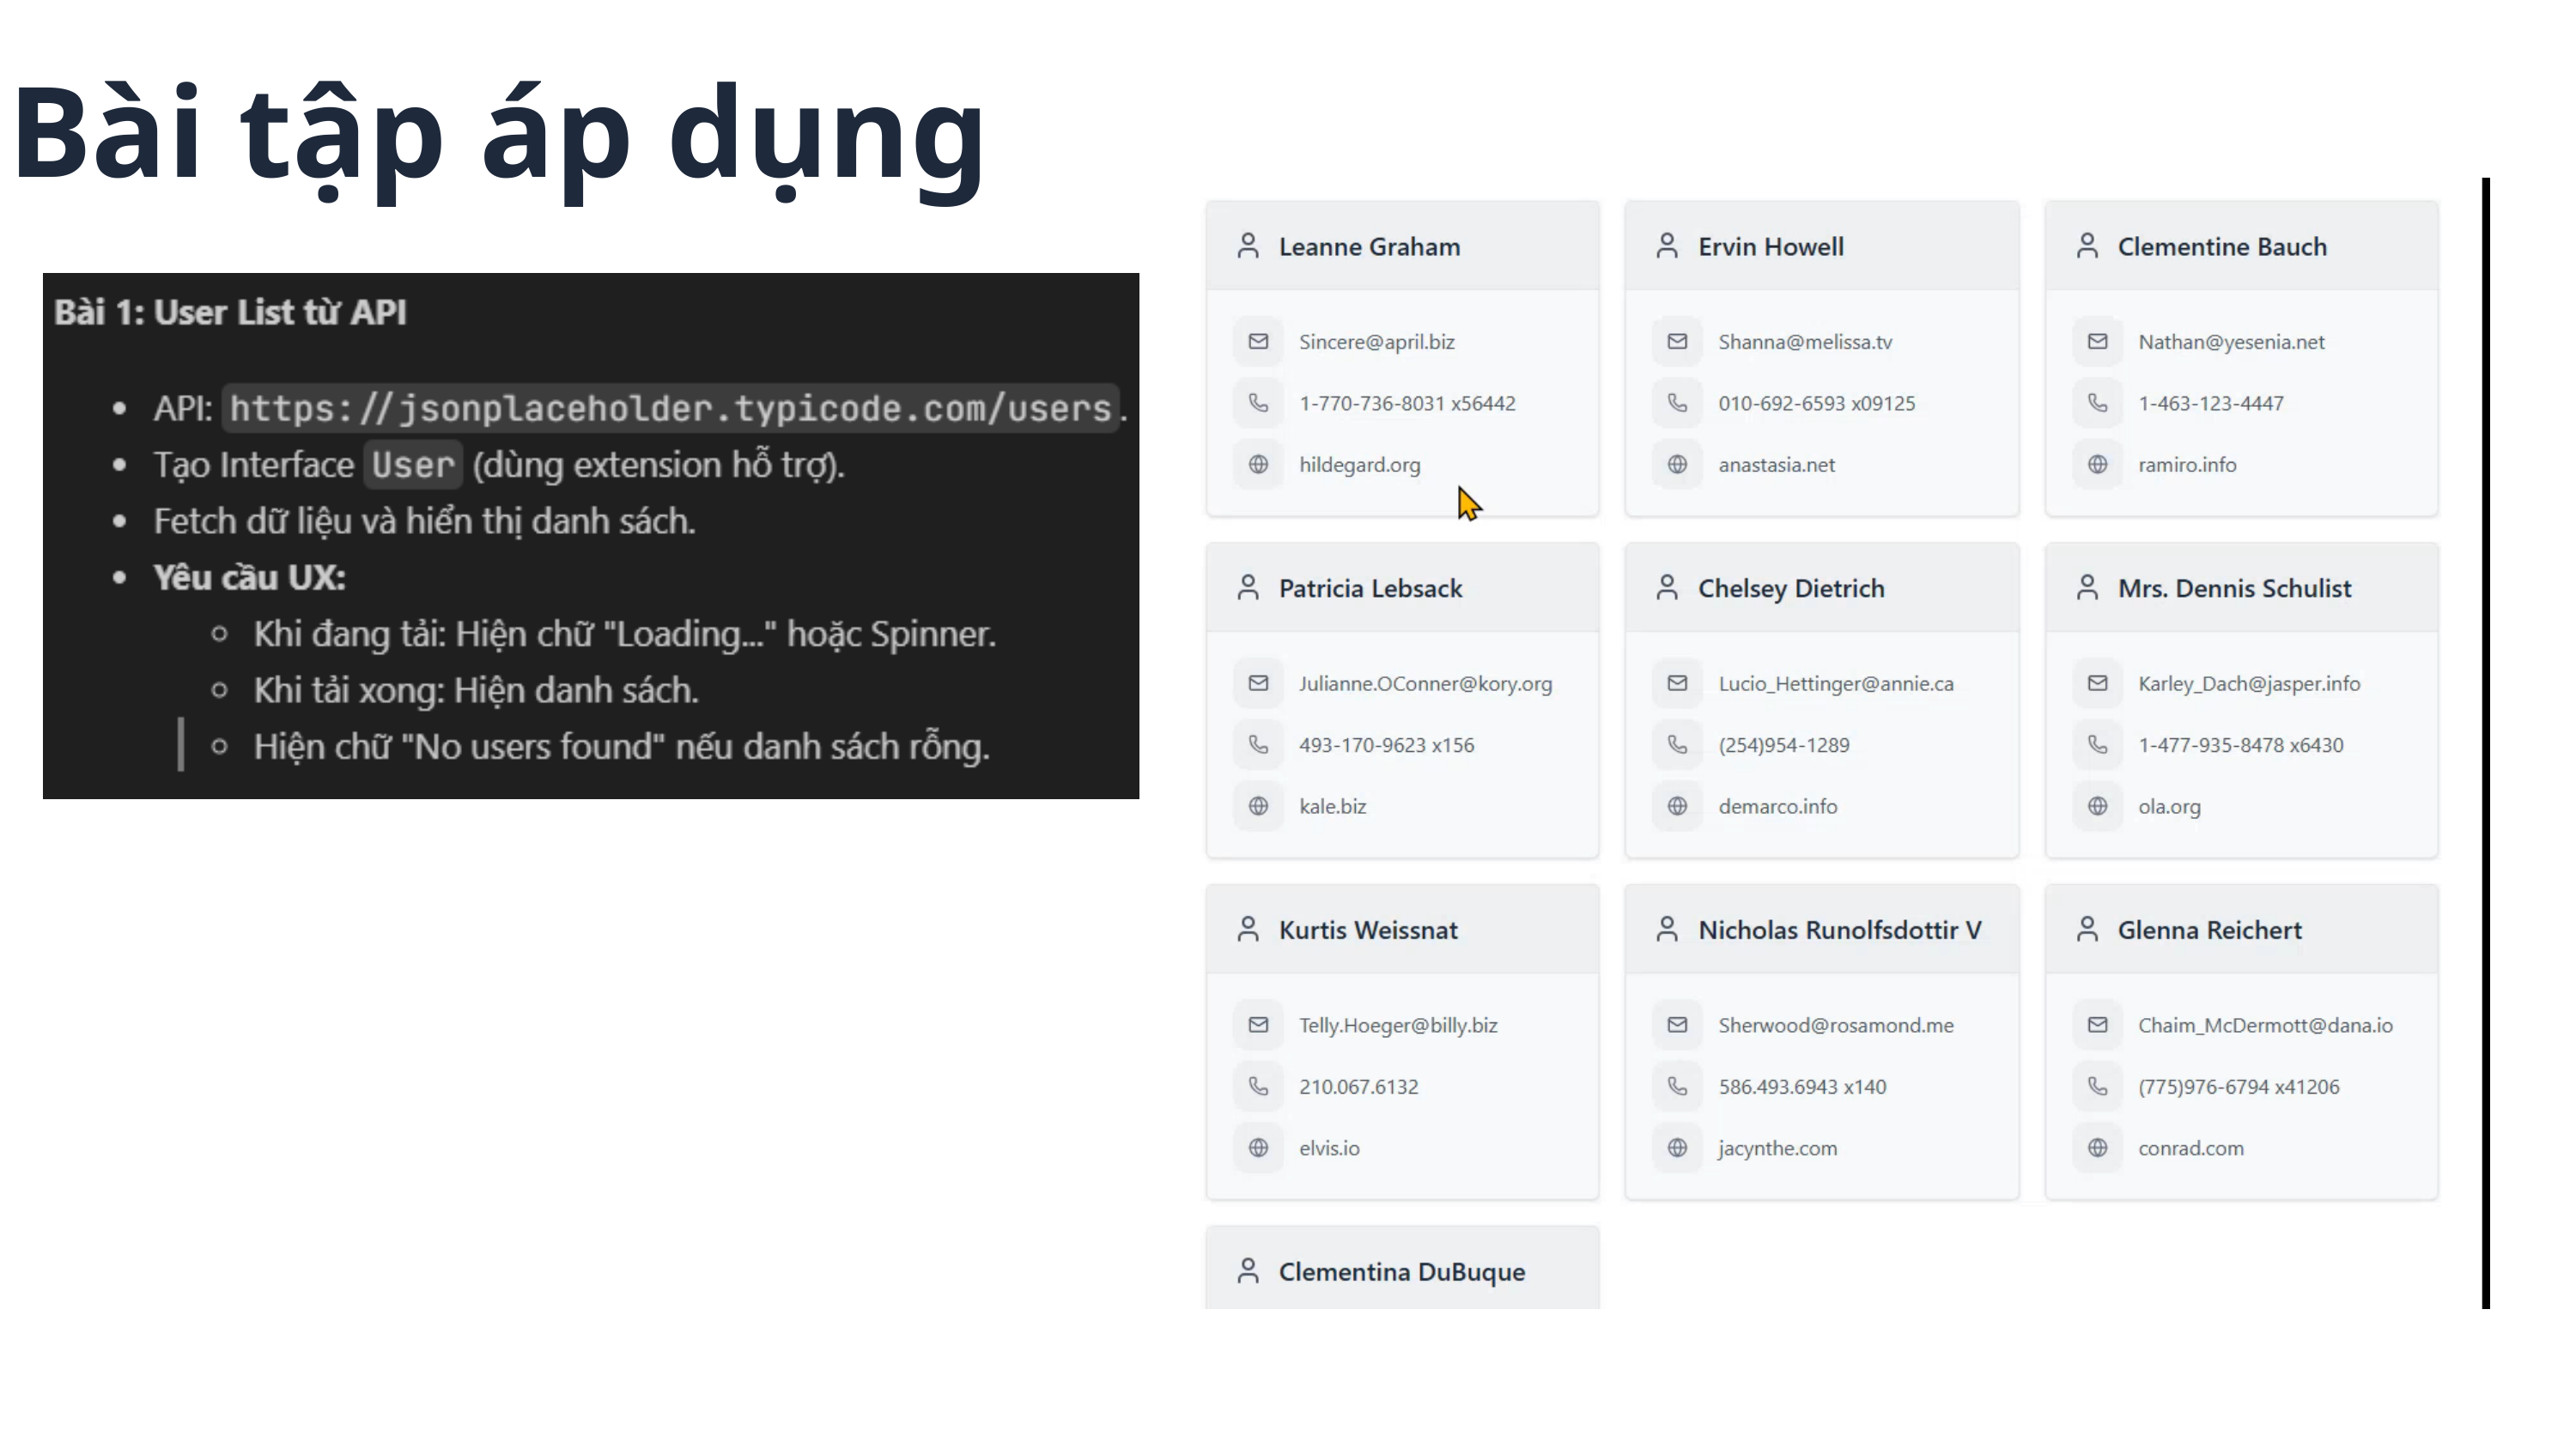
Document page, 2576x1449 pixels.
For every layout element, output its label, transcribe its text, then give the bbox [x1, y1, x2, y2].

picture [42, 273, 1140, 799]
text_box Bài tập áp dụng [0, 76, 1020, 203]
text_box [1170, 177, 2491, 1311]
